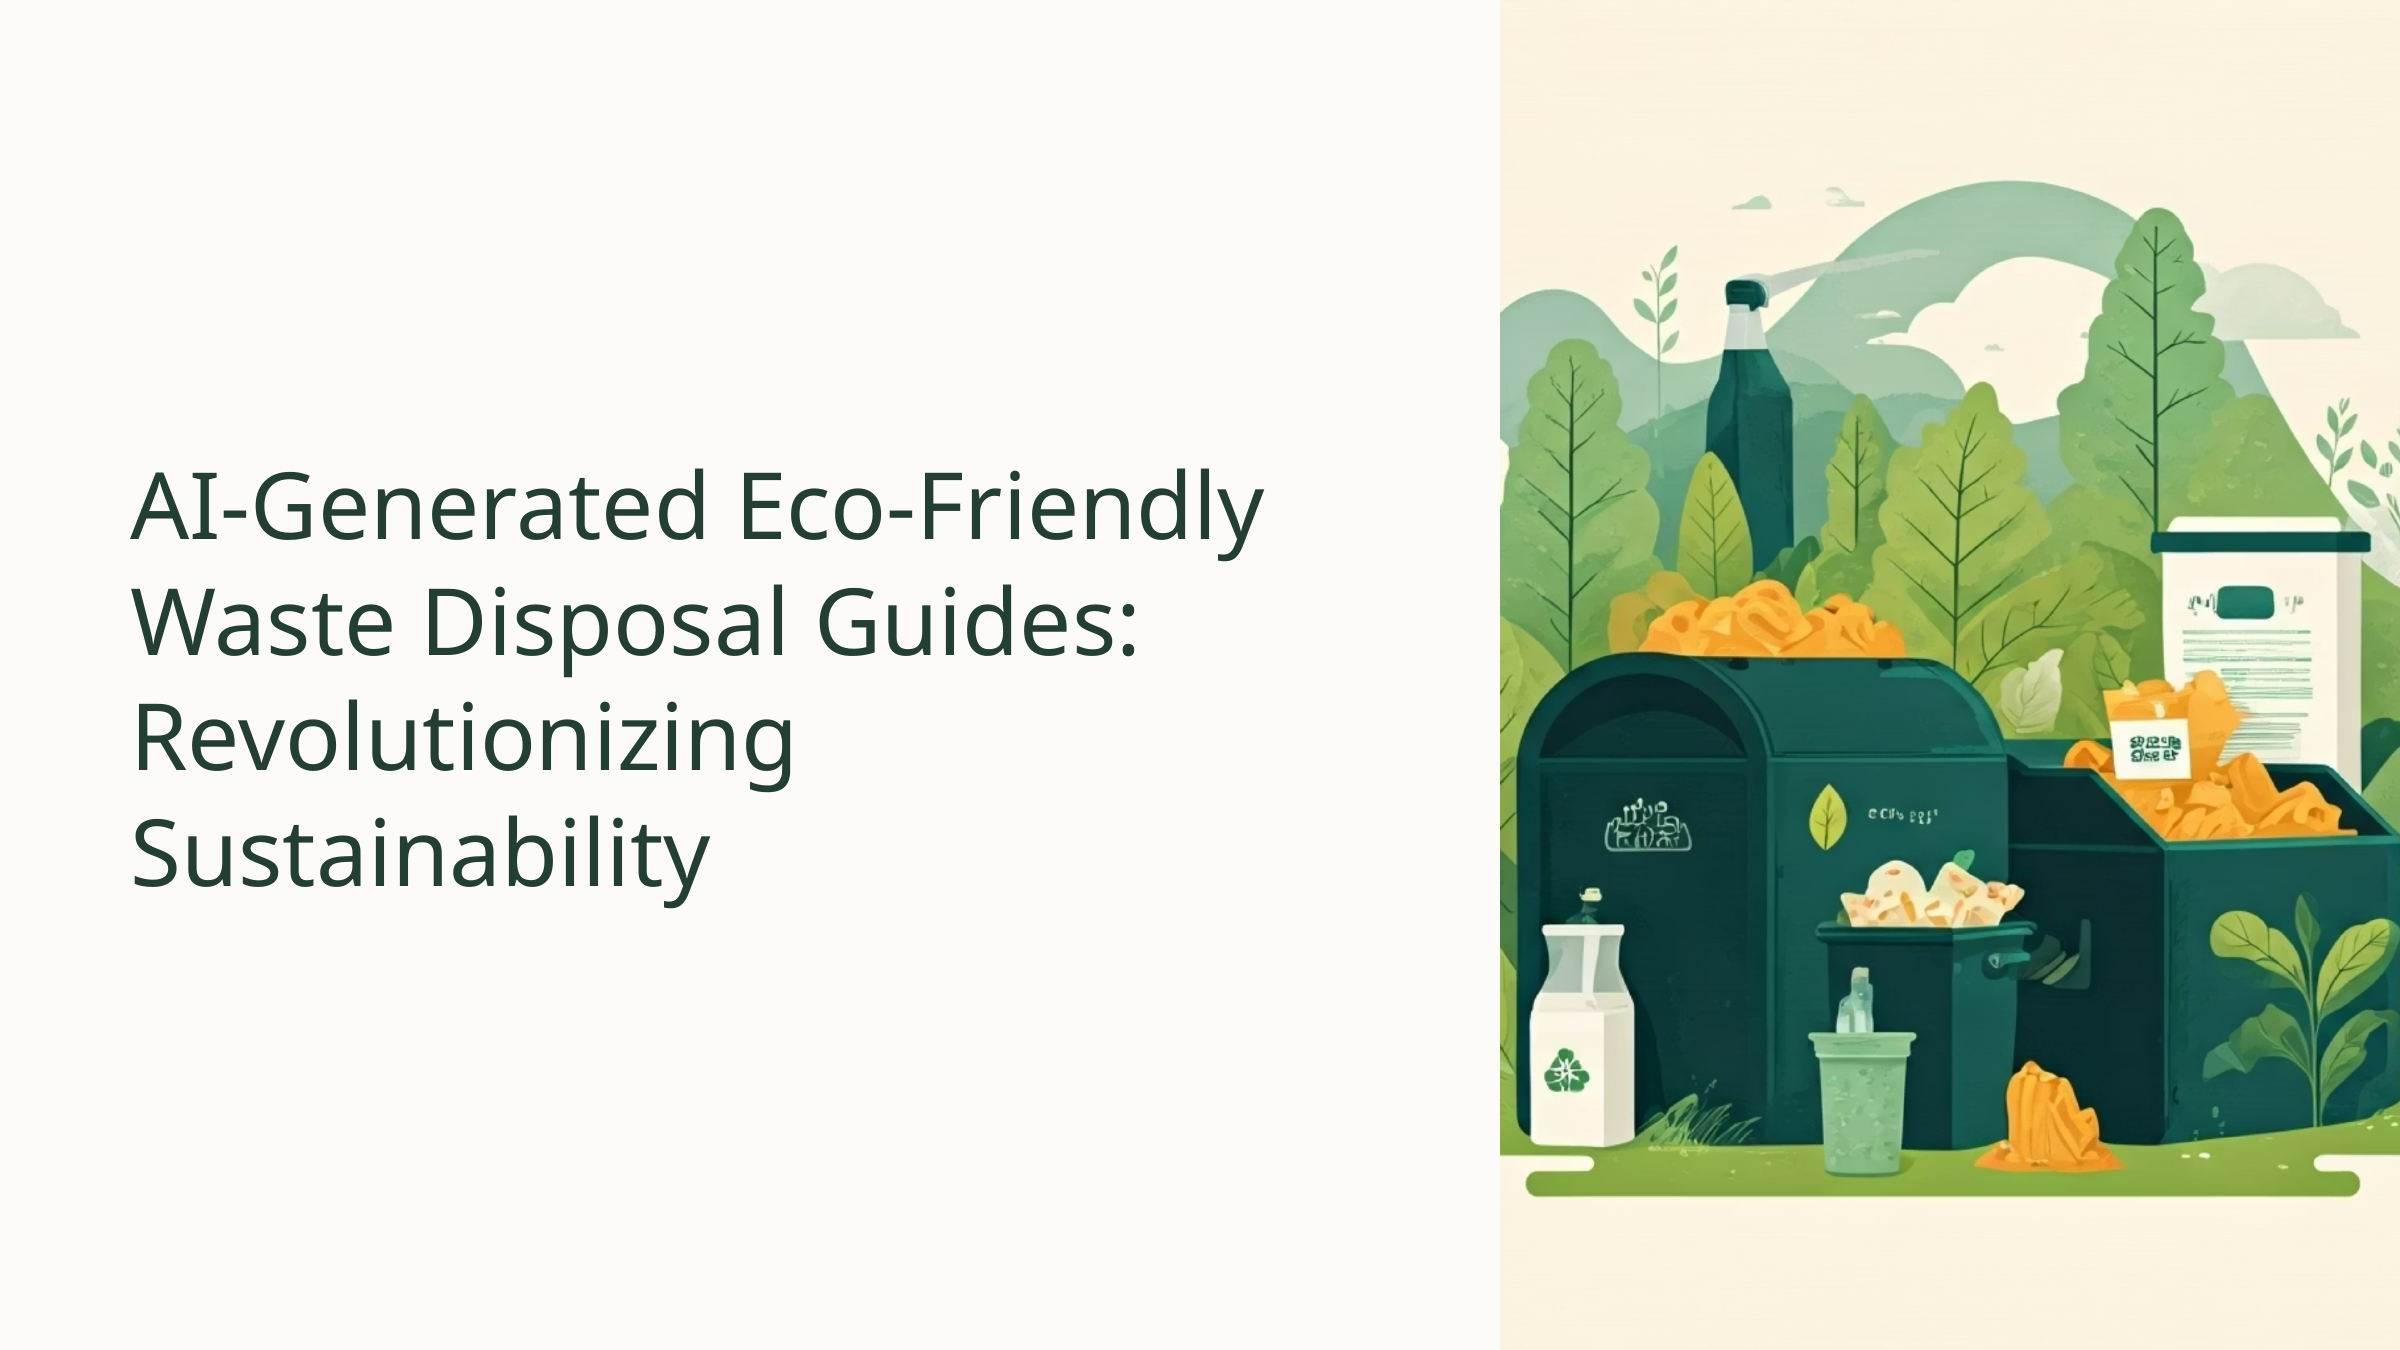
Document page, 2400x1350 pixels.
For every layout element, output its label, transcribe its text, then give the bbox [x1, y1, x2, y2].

picture [1499, 0, 2400, 1350]
text_box AI-Generated Eco-Friendly Waste Disposal Guides: Revolutionizing Sustainability [130, 442, 1370, 908]
